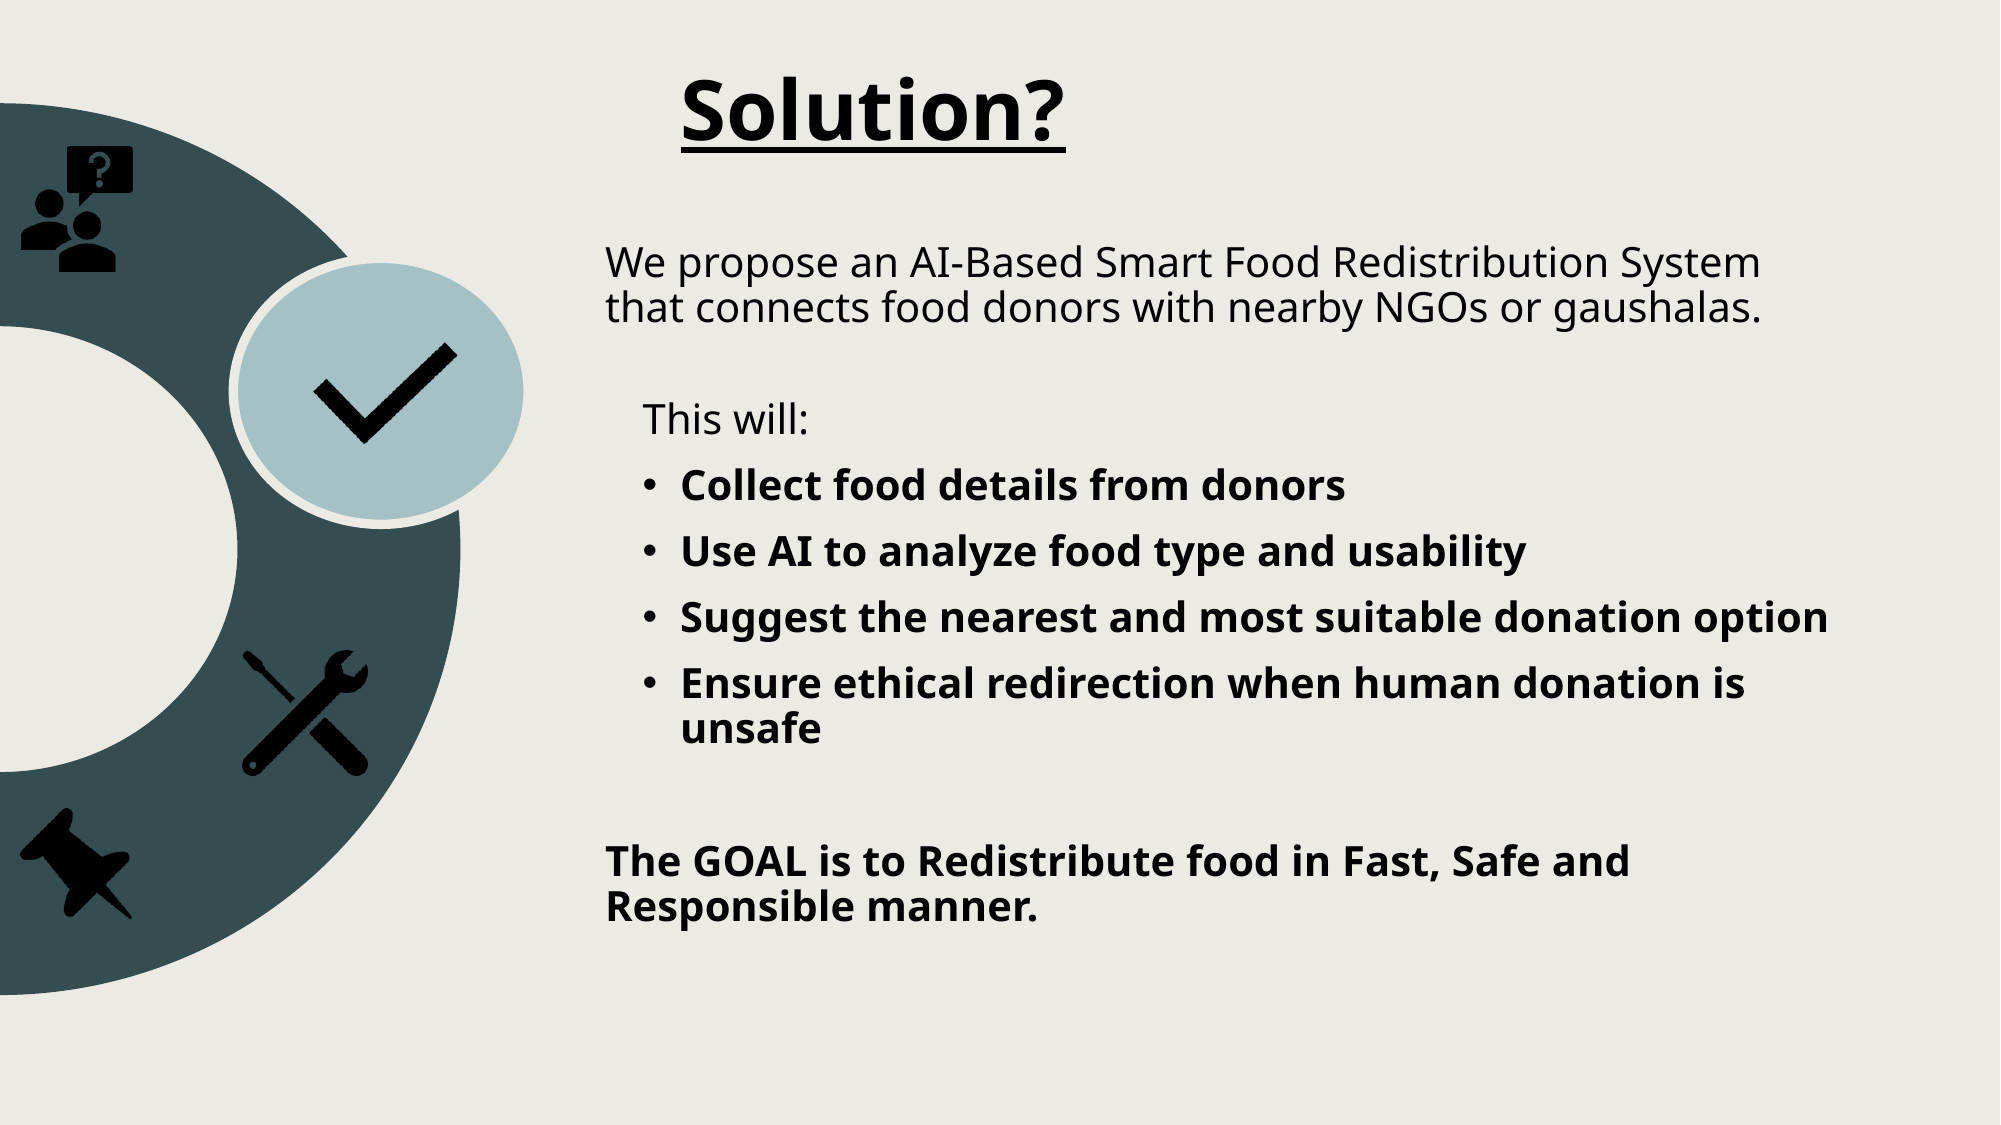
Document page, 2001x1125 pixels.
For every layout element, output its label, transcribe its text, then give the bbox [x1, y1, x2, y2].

picture [309, 317, 460, 468]
text_box This will: Collect food details from donors Use AI to analyze food type and usability Suggest the nearest and most suitable donation option Ensure ethical redirection when human donation is unsafe [627, 391, 1865, 727]
text_box We propose an AI-Based Smart Food Redistribution System that connects food donors with nearby NGOs or gaushalas. [590, 233, 1825, 392]
text_box Solution? [665, 60, 1823, 146]
text_box [232, 257, 530, 526]
picture [0, 133, 152, 284]
text_box The GOAL is to Redistribute food in Fast, Safe and Responsible manner. [590, 833, 1865, 996]
picture [0, 787, 151, 939]
picture [229, 637, 380, 788]
text_box [0, 102, 462, 997]
